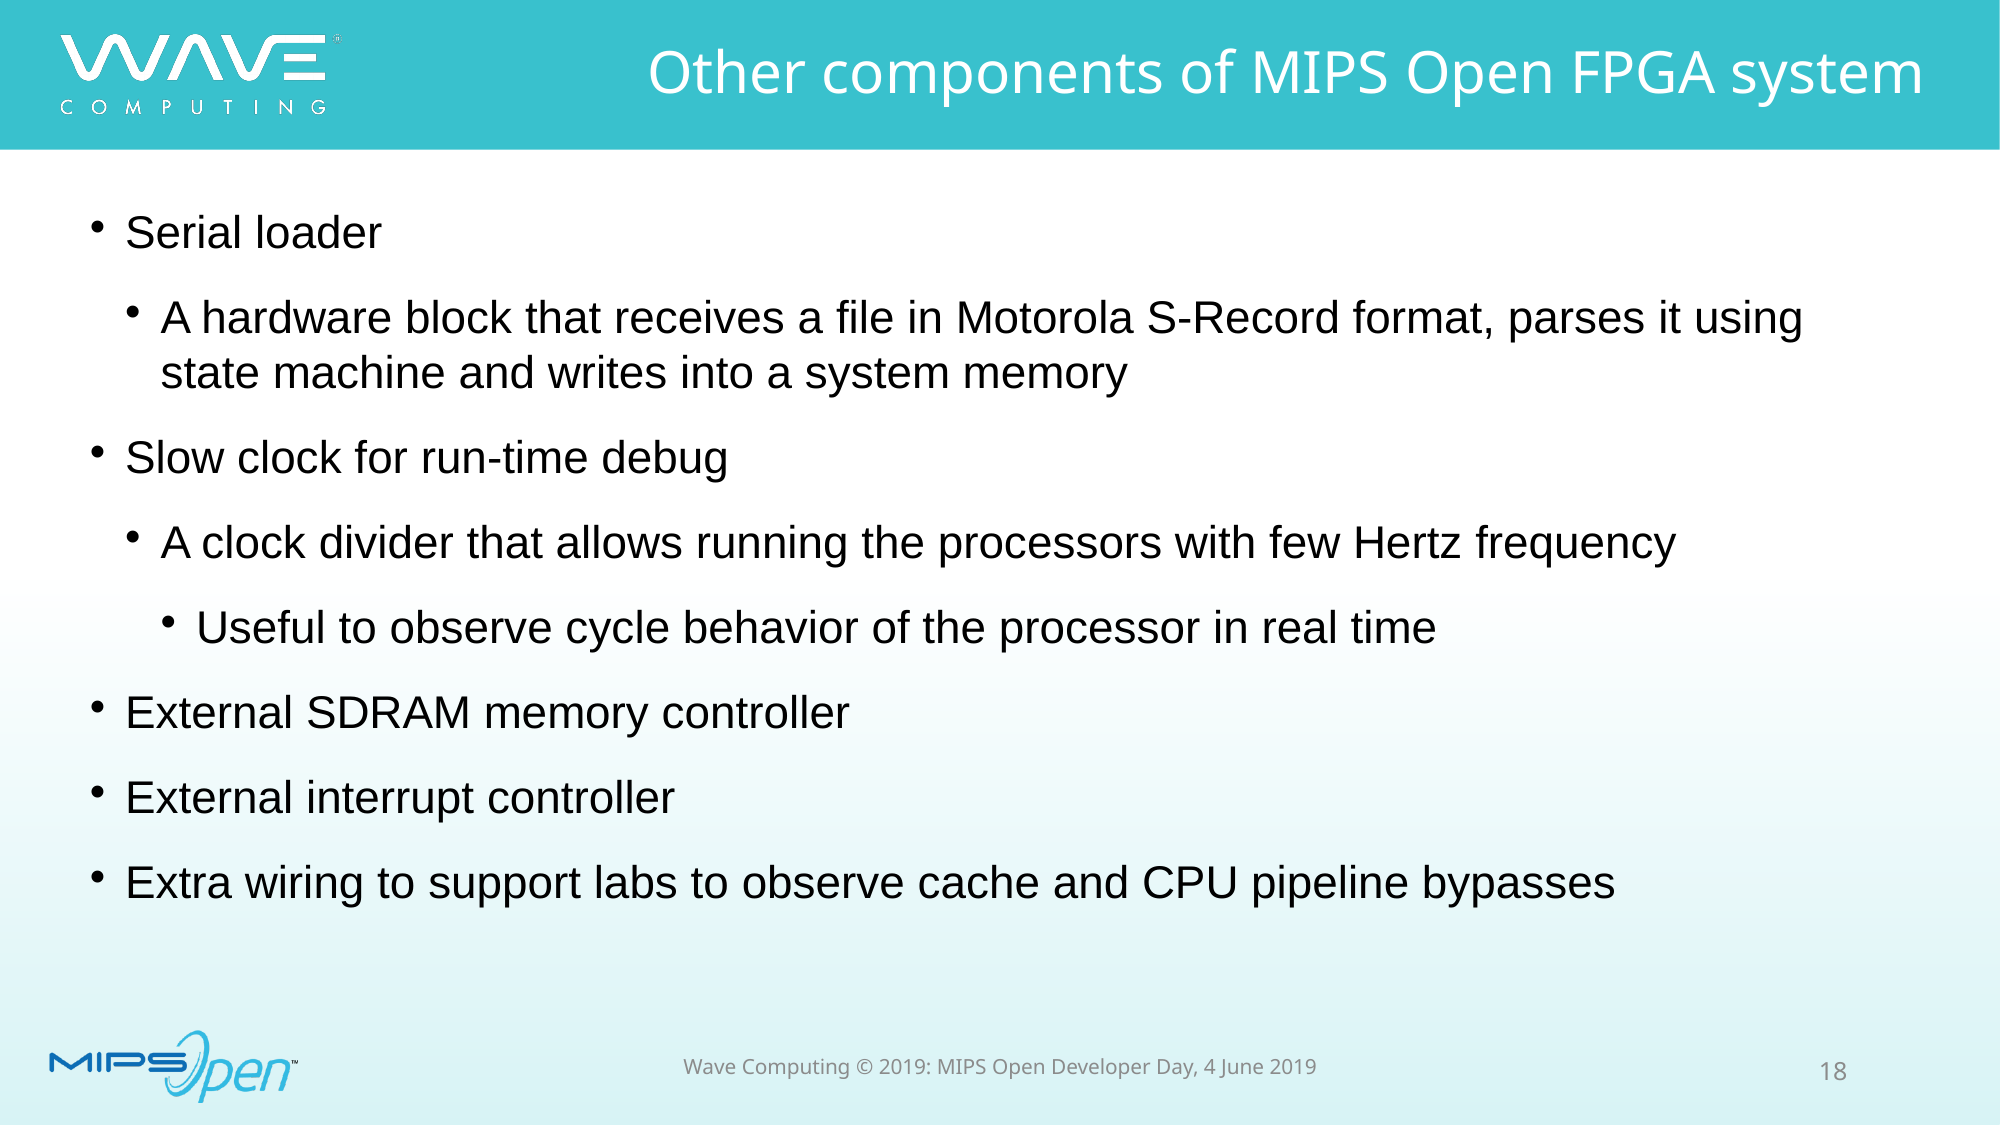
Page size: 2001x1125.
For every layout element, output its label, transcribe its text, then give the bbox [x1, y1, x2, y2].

picture [49, 1030, 298, 1103]
picture [60, 34, 342, 115]
text_box Serial loader A hardware block that receives a file in Motorola S-Record format, parses it using state machine and writes into a system memory Slow clock for run-time debug A clock divider that allows running the processors with few Hertz frequency Useful to observe cycle behavior of the processor in real time External SDRAM memory controller External interrupt controller Extra wiring to support labs to observe cache and CPU pipeline bypasses [74, 195, 1875, 881]
text_box Other components of MIPS Open FPGA system [489, 0, 1940, 150]
text_box 18 [1412, 1042, 1863, 1103]
